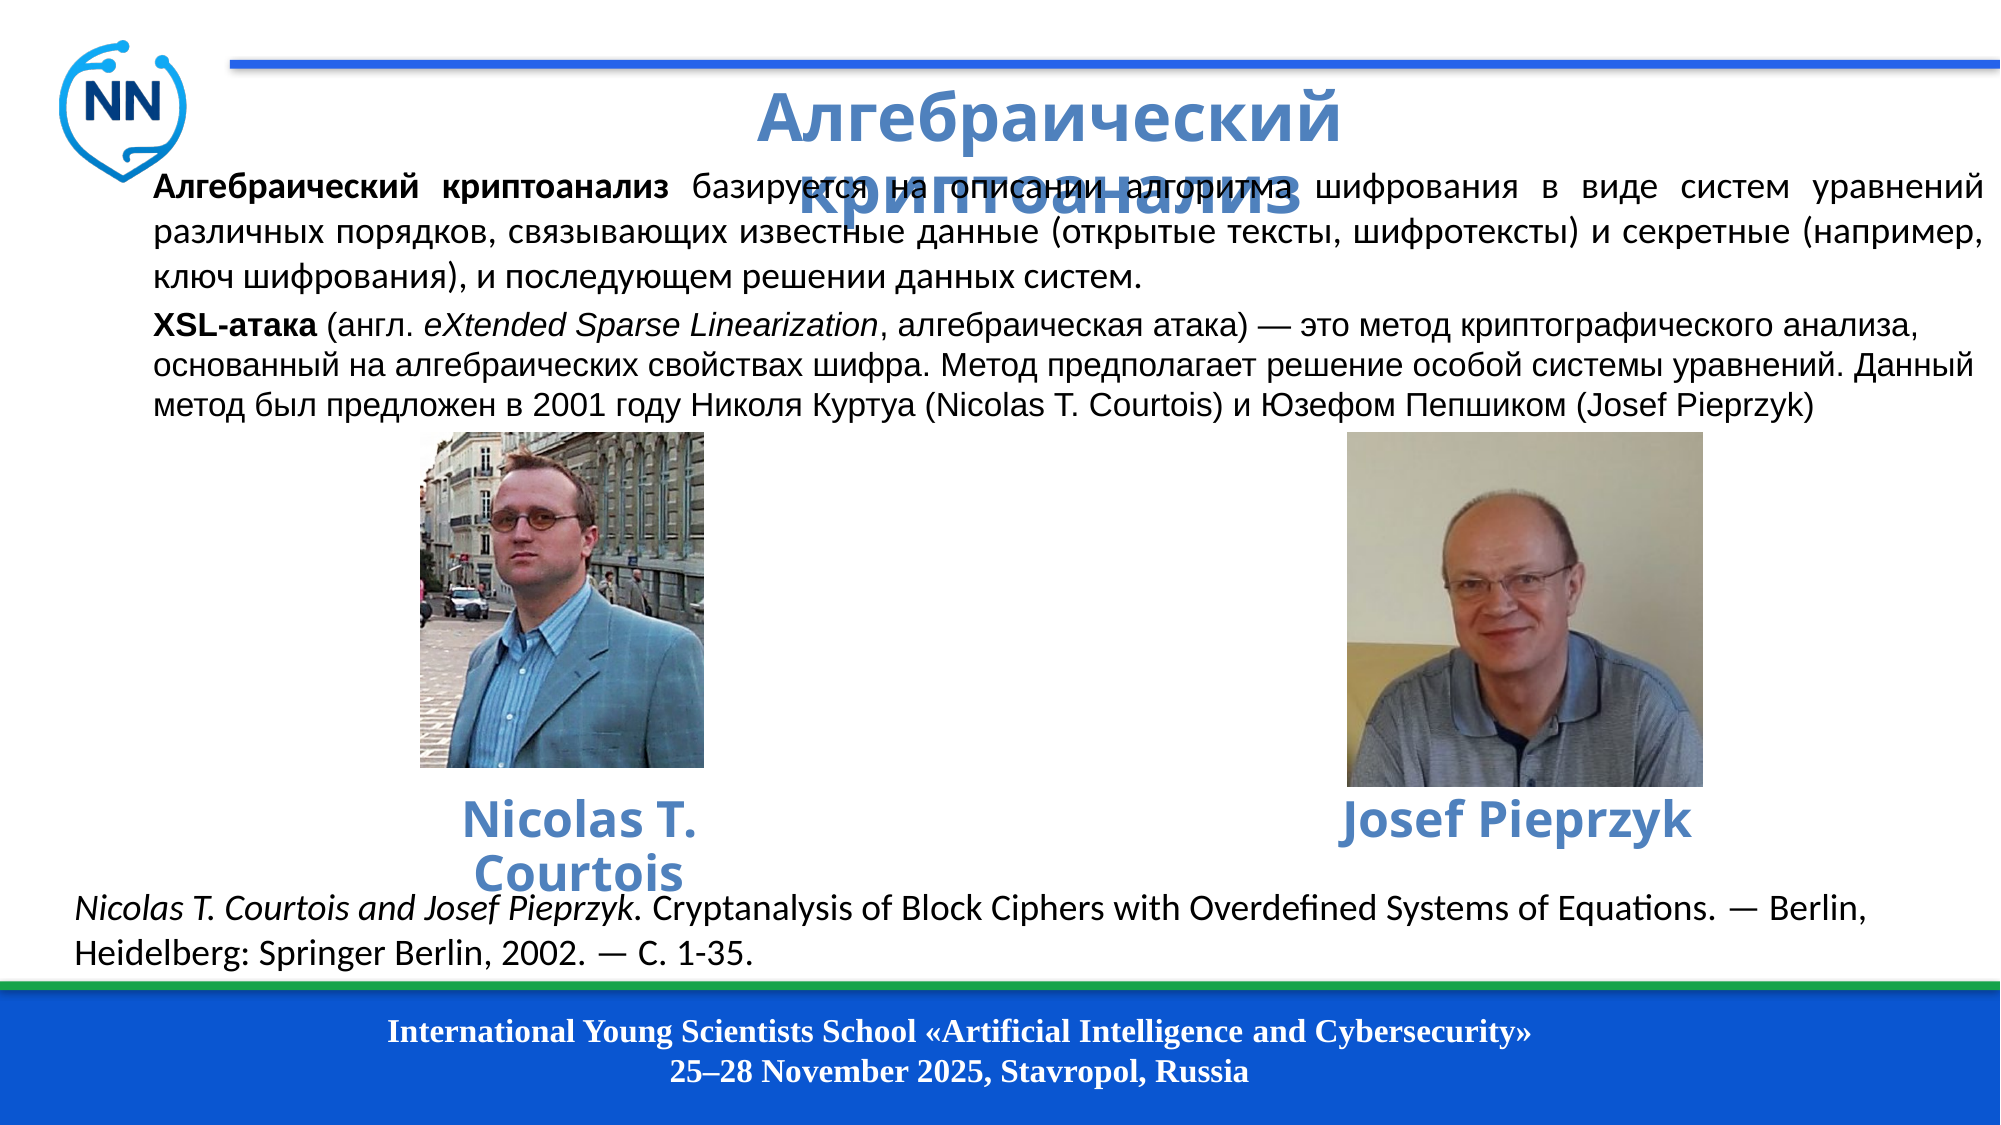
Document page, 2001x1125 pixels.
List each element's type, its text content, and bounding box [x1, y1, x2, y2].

text_box [229, 59, 2000, 69]
picture [59, 40, 187, 184]
text_box International Young Scientists School «Artificial Intelligence and Cybersecurity» 25–28 November 2025, Stavropol, Russia [372, 1002, 1548, 1097]
text_box Nicolas T. Courtois [336, 786, 822, 875]
text_box Nicolas T. Courtois and Josef Pieprzyk. Cryptanalysis of Block Ciphers with Overdefined Systems of Equations. — Berlin, Heidelberg: Springer Berlin, 2002. — С. 1-35. [59, 875, 1929, 981]
text_box Алгебраический криптоанализ базируется на описании алгоритма шифрования в виде систем уравнений различных порядков, связывающих известные данные (открытые тексты, шифротексты) и секретные (например, ключ шифрования), и последующем решении данных систем. [138, 153, 2000, 295]
text_box [0, 1000, 2000, 1125]
picture [1347, 432, 1703, 787]
text_box Алгебраический криптоанализ [489, 76, 1611, 153]
picture [420, 432, 704, 768]
text_box Josef Pieprzyk [1274, 786, 1761, 856]
text_box [0, 981, 2000, 991]
text_box XSL-атака (англ. eXtended Sparse Linearization, алгебраическая атака) — это метод криптографического анализа, основанный на алгебраических свойствах шифра. Метод предполагает решение особой системы уравнений. Данный метод был предложен в 2001 году Николя Куртуа (Nicolas T. Courtois) и Юзефом Пепшиком (Josef Pieprzyk) [138, 295, 2000, 431]
picture [59, 40, 120, 97]
